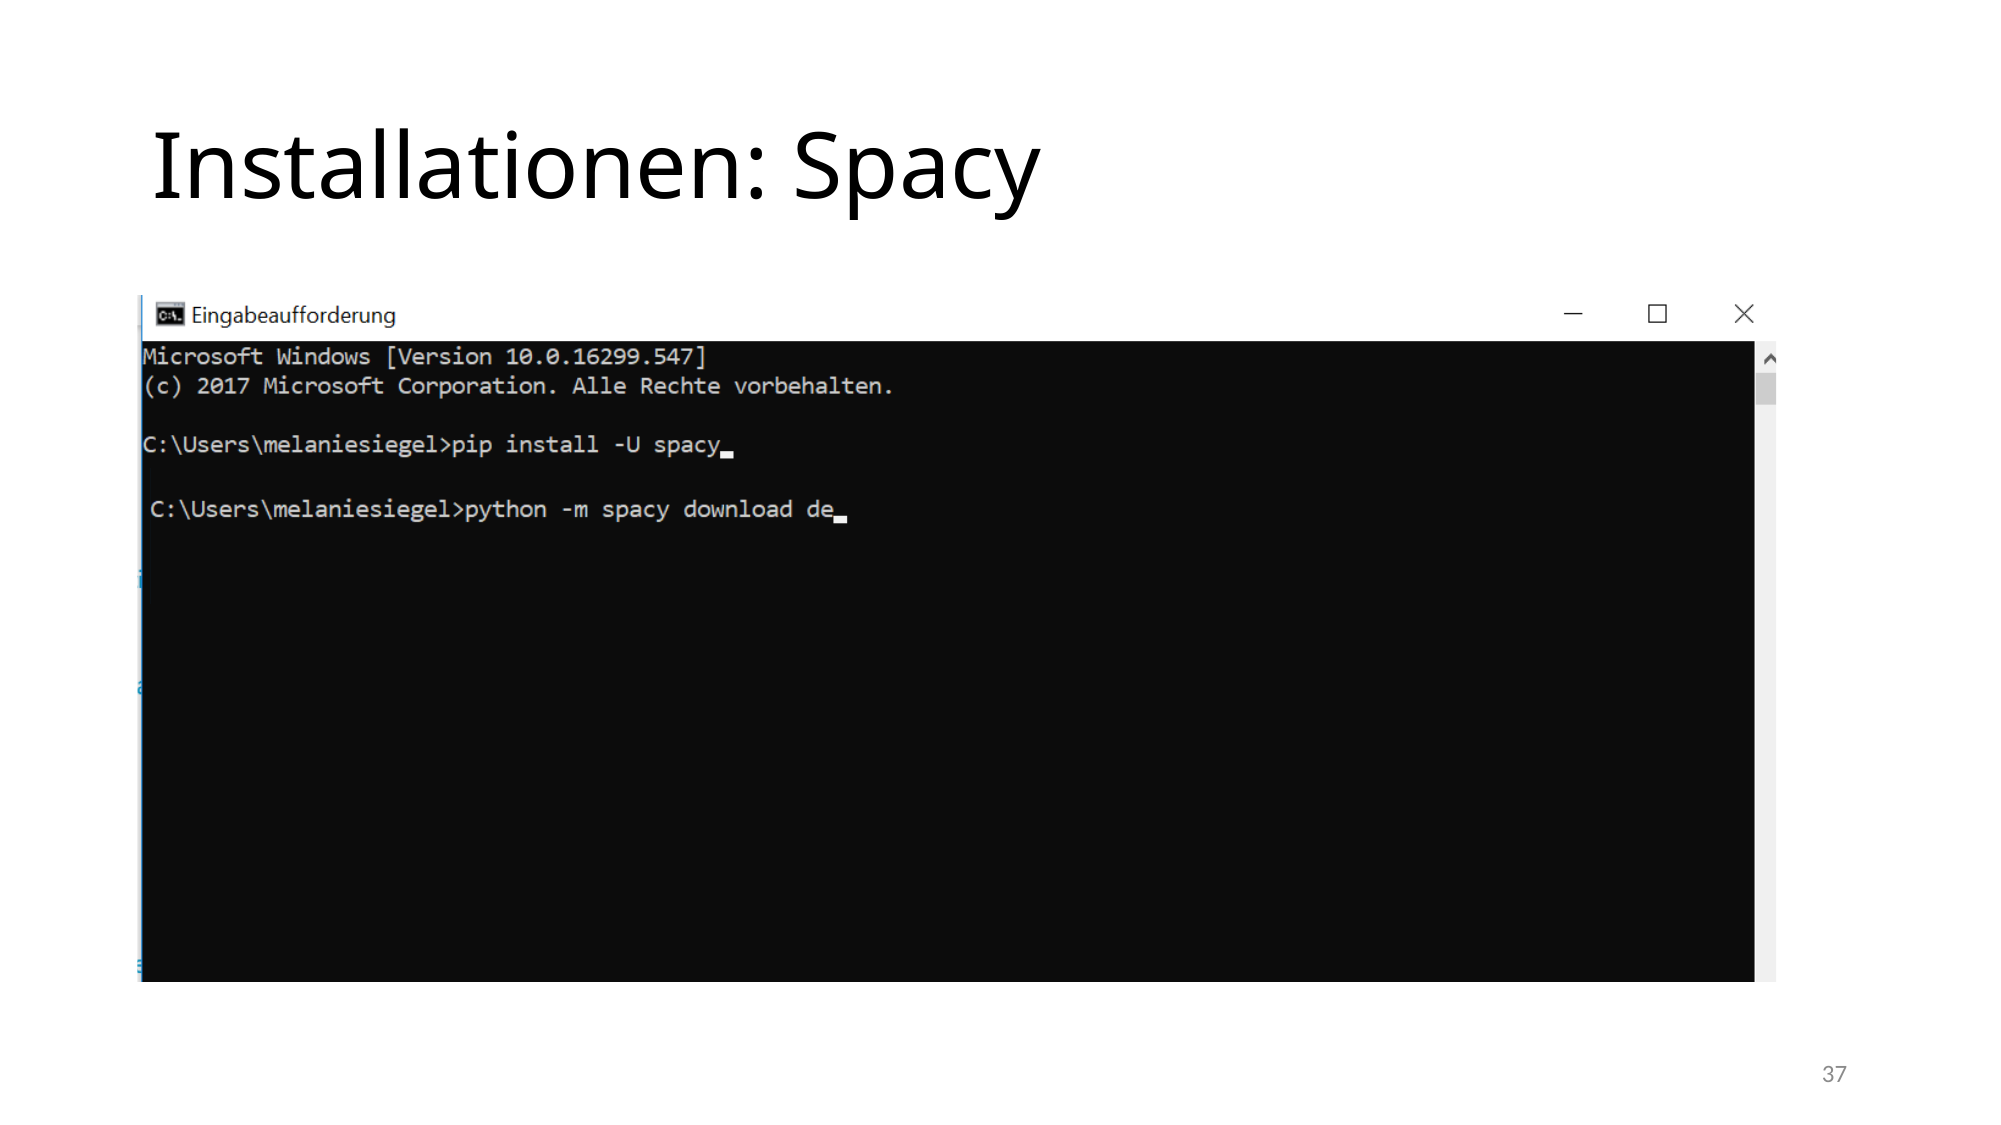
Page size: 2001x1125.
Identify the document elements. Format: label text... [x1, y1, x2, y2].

slide_number 37 [1412, 1042, 1863, 1103]
picture [137, 295, 1777, 982]
title Installationen: Spacy [137, 59, 1863, 278]
